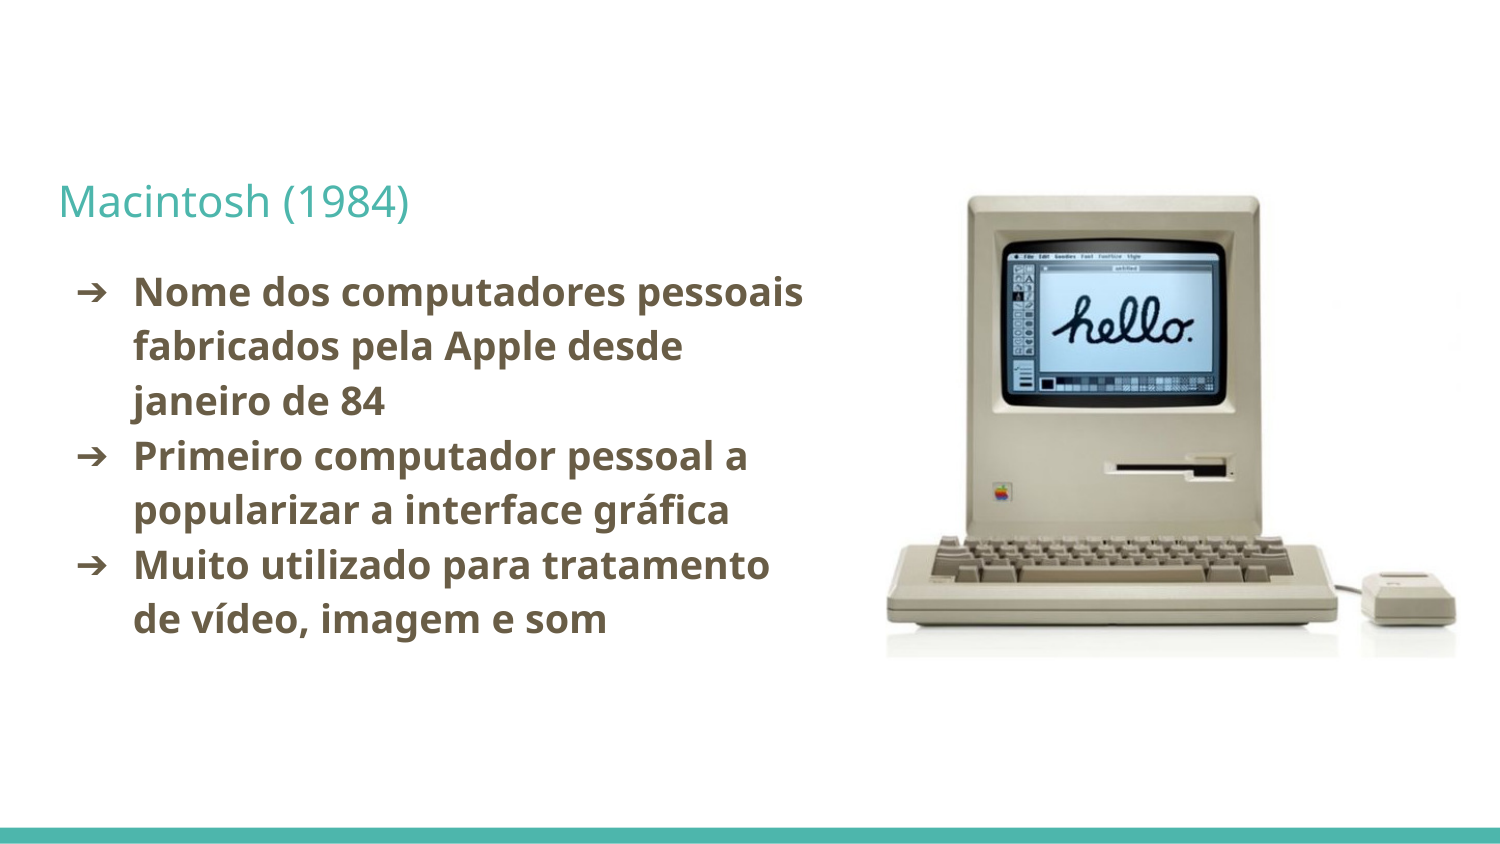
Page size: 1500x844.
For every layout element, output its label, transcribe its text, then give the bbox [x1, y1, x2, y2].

picture [885, 172, 1468, 672]
list Macintosh (1984) Nome dos computadores pessoais fabricados pela Apple desde janeiro de 84 Primeiro computador pessoal a popularizar a interface gráfica Muito utilizado para tratamento de vídeo, imagem e som [42, 151, 825, 693]
